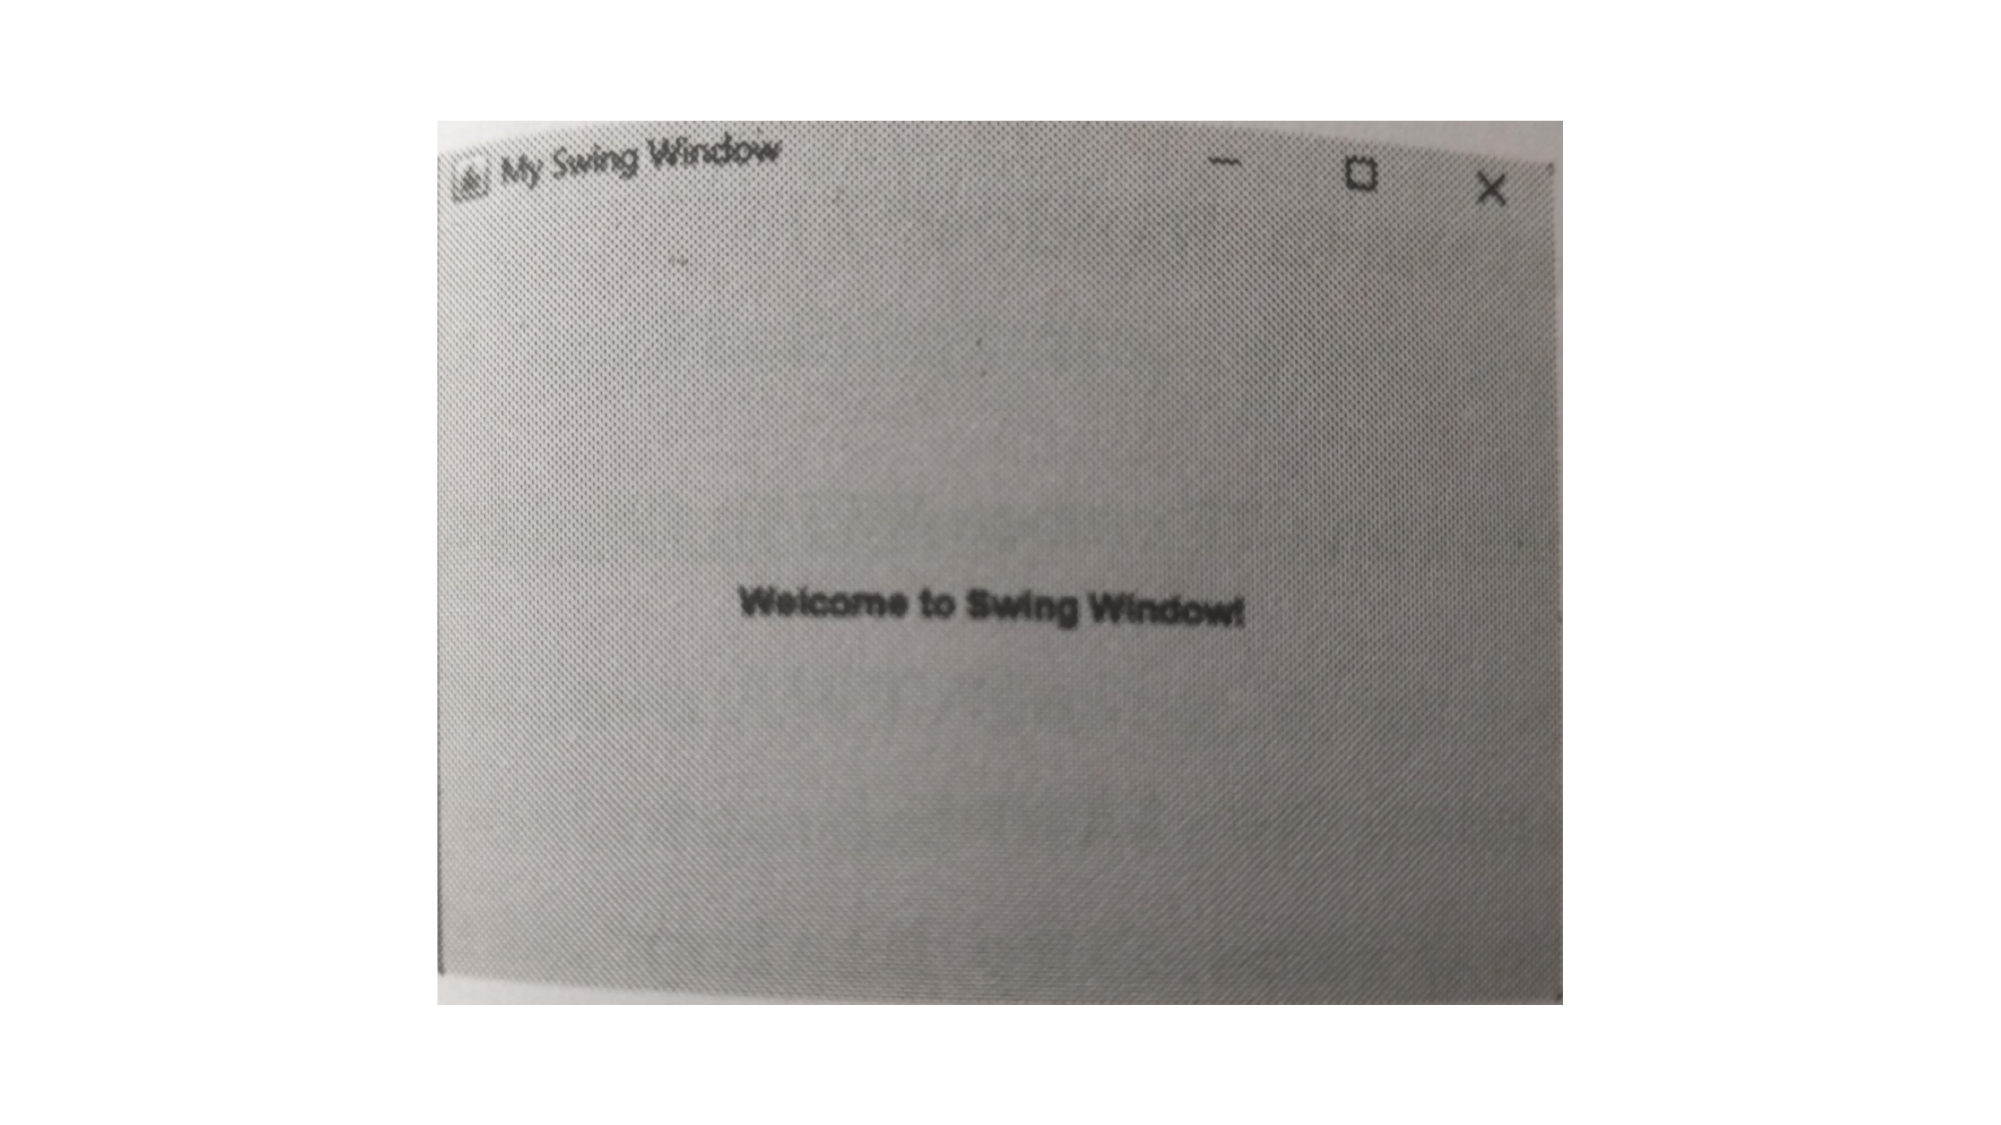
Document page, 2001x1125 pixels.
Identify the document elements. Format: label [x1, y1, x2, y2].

picture [439, 0, 1562, 1125]
